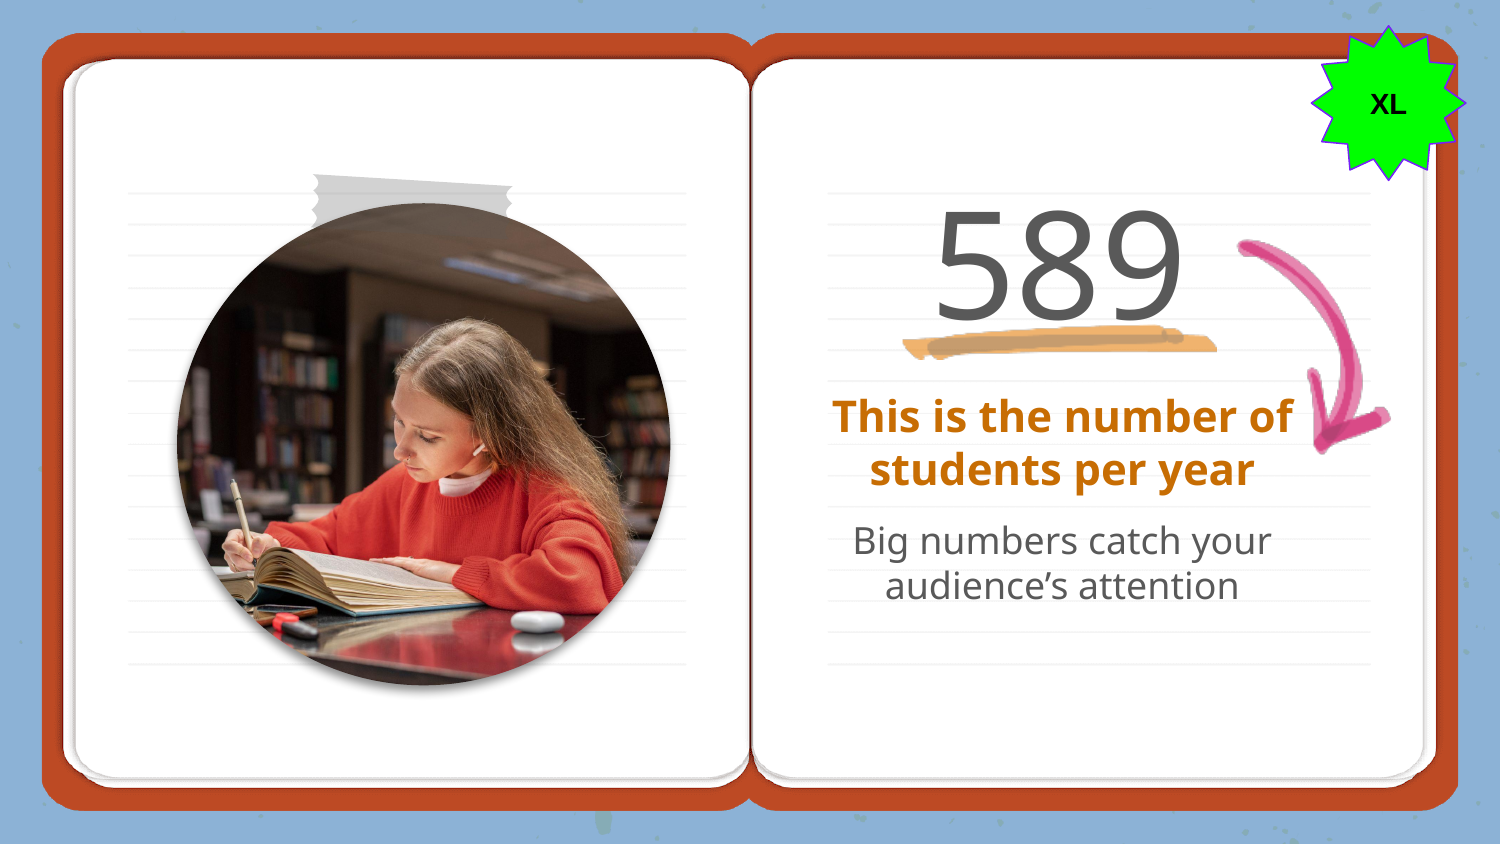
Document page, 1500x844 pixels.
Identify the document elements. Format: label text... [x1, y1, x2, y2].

picture [1395, 33, 1459, 97]
picture [41, 33, 1459, 811]
list Big numbers catch your audience’s attention [815, 503, 1310, 678]
text_box [312, 174, 513, 201]
title 589 [826, 166, 1291, 353]
text_box XL [1311, 25, 1466, 181]
text_box [1189, 218, 1291, 288]
subtitle This is the number of students per year [815, 373, 1310, 503]
